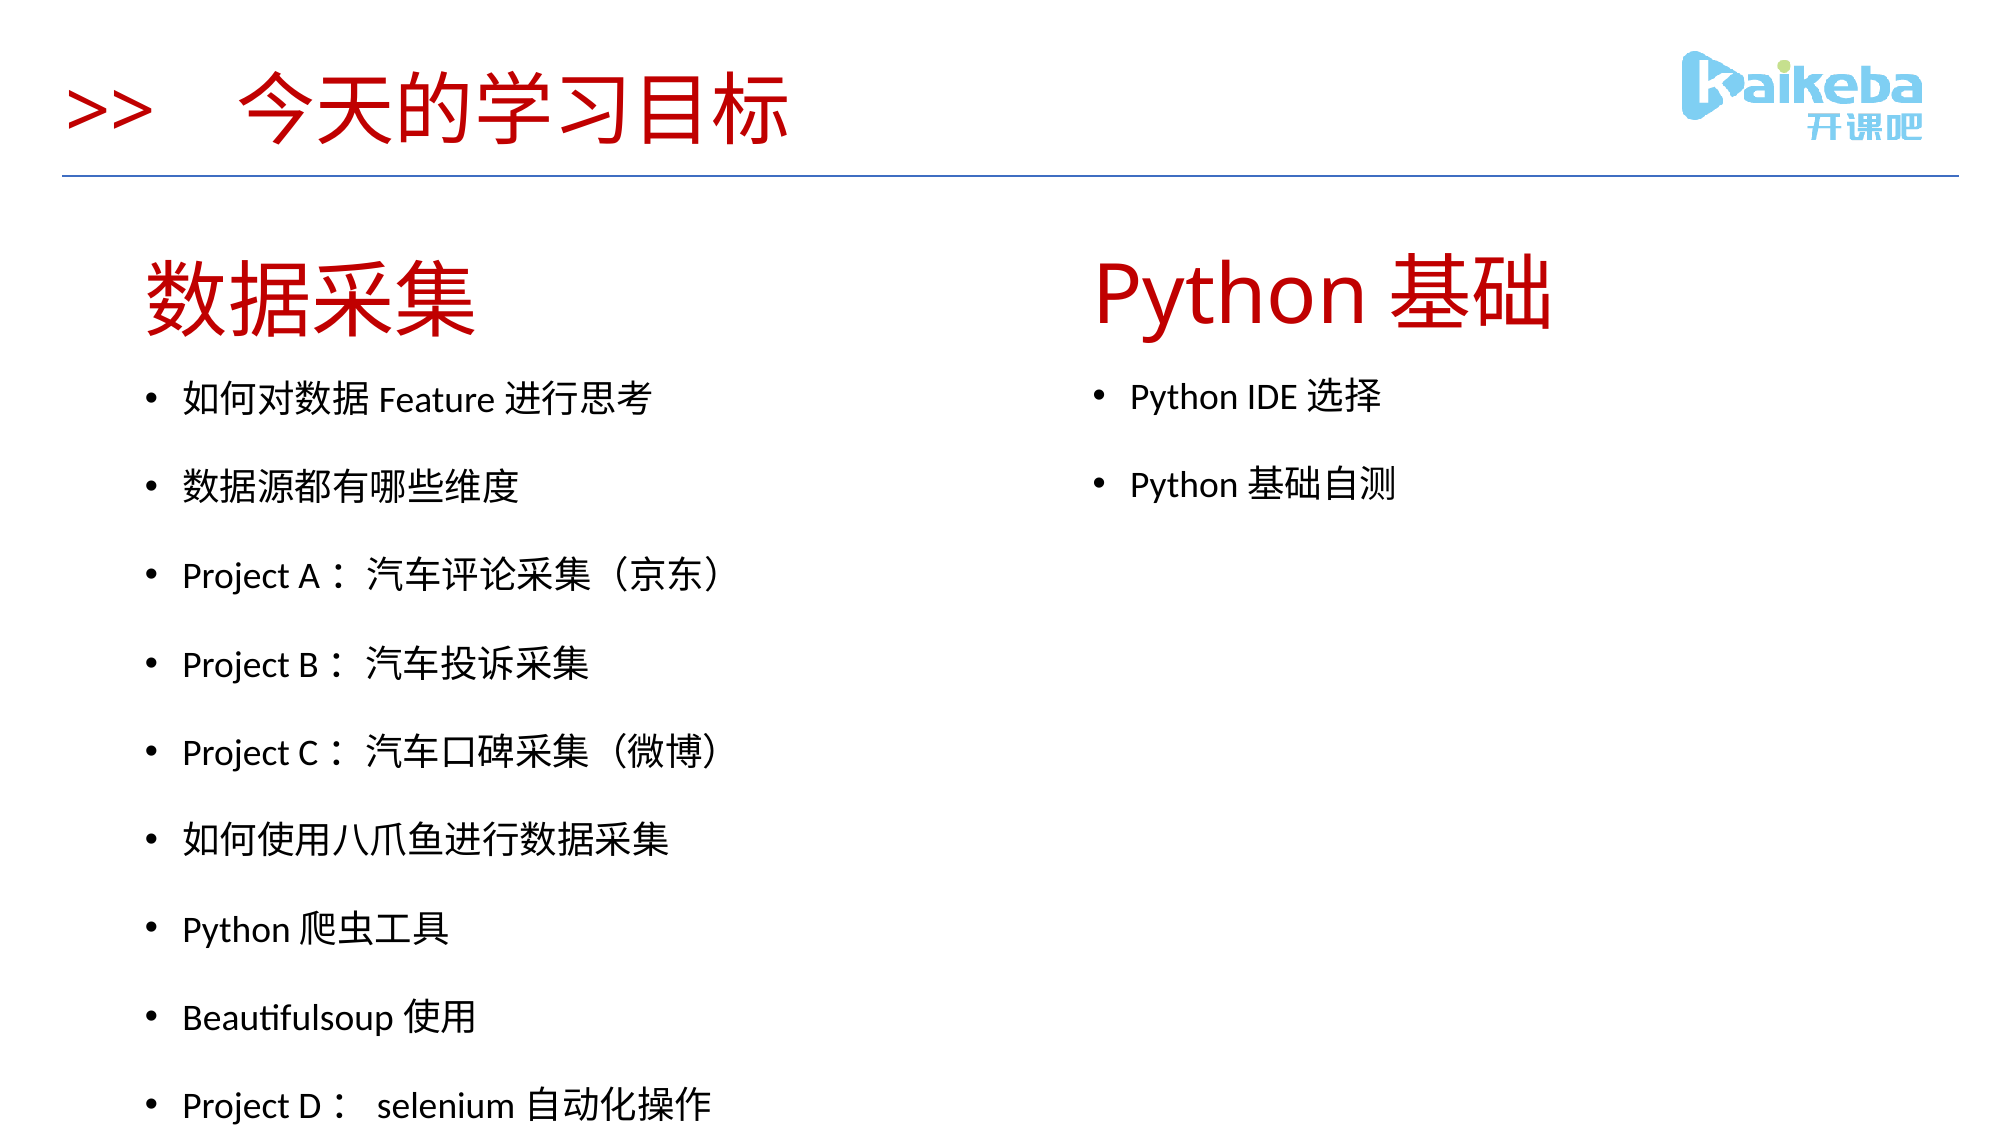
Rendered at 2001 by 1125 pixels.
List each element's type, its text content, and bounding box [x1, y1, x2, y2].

text_box Python IDE选择 Python基础自测 [1085, 341, 1903, 1101]
text_box 数据采集 [137, 188, 955, 344]
text_box Python基础 [1085, 188, 1975, 406]
text_box 如何对数据Feature进行思考 数据源都有哪些维度 Project A：汽车评论采集（京东） Project B：汽车投诉采集 Project C：汽车口碑采集（微博） 如何使用八爪鱼进行数据采集 Python爬虫工具 Beautifulsoup使用 Project D：selenium自动化操作 [137, 344, 969, 1125]
title >> 今天的学习目标 [57, 59, 1728, 167]
